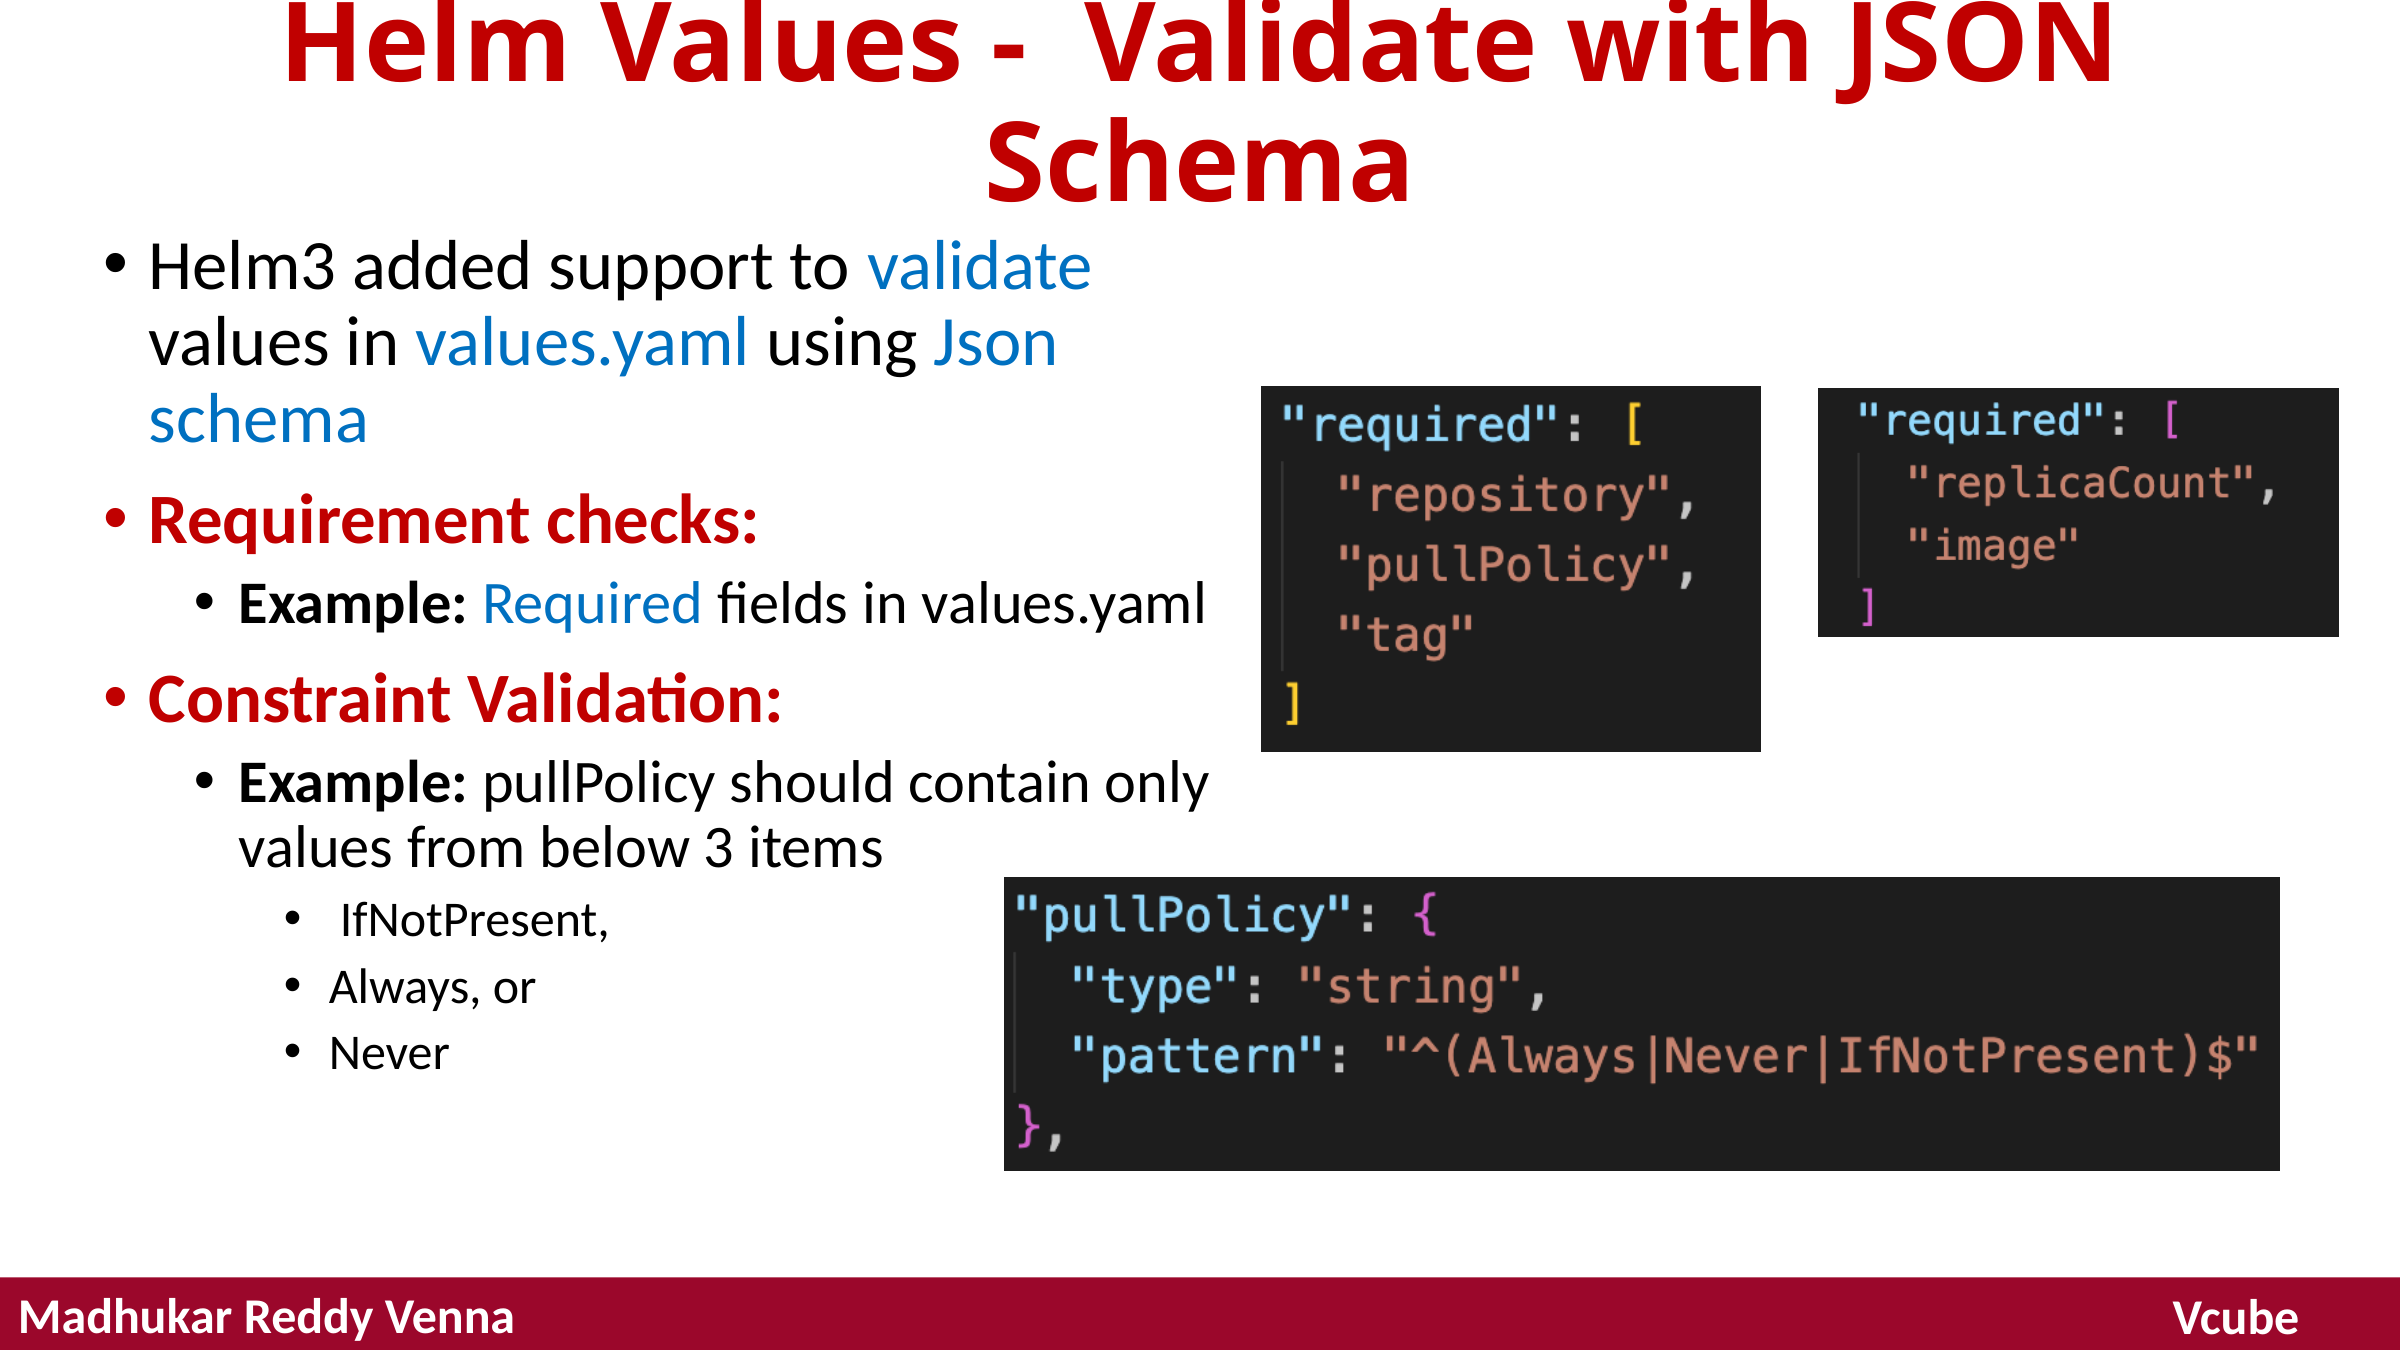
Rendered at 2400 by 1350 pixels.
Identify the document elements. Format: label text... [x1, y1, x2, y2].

picture [1817, 388, 2339, 638]
picture [1004, 877, 2280, 1172]
title Helm Values - Validate with JSON Schema [165, 8, 2235, 204]
list Helm3 added support to validate values in values.yaml using Json schema Requirement checks: Example: Required fields in values.yaml Constraint Validation: Example: pullPolicy should contain only values from below 3 items IfNotPresent, Always, or Never [85, 219, 1262, 1203]
footer Madhukar Reddy Venna [0, 1278, 543, 1350]
picture [1261, 385, 1761, 752]
